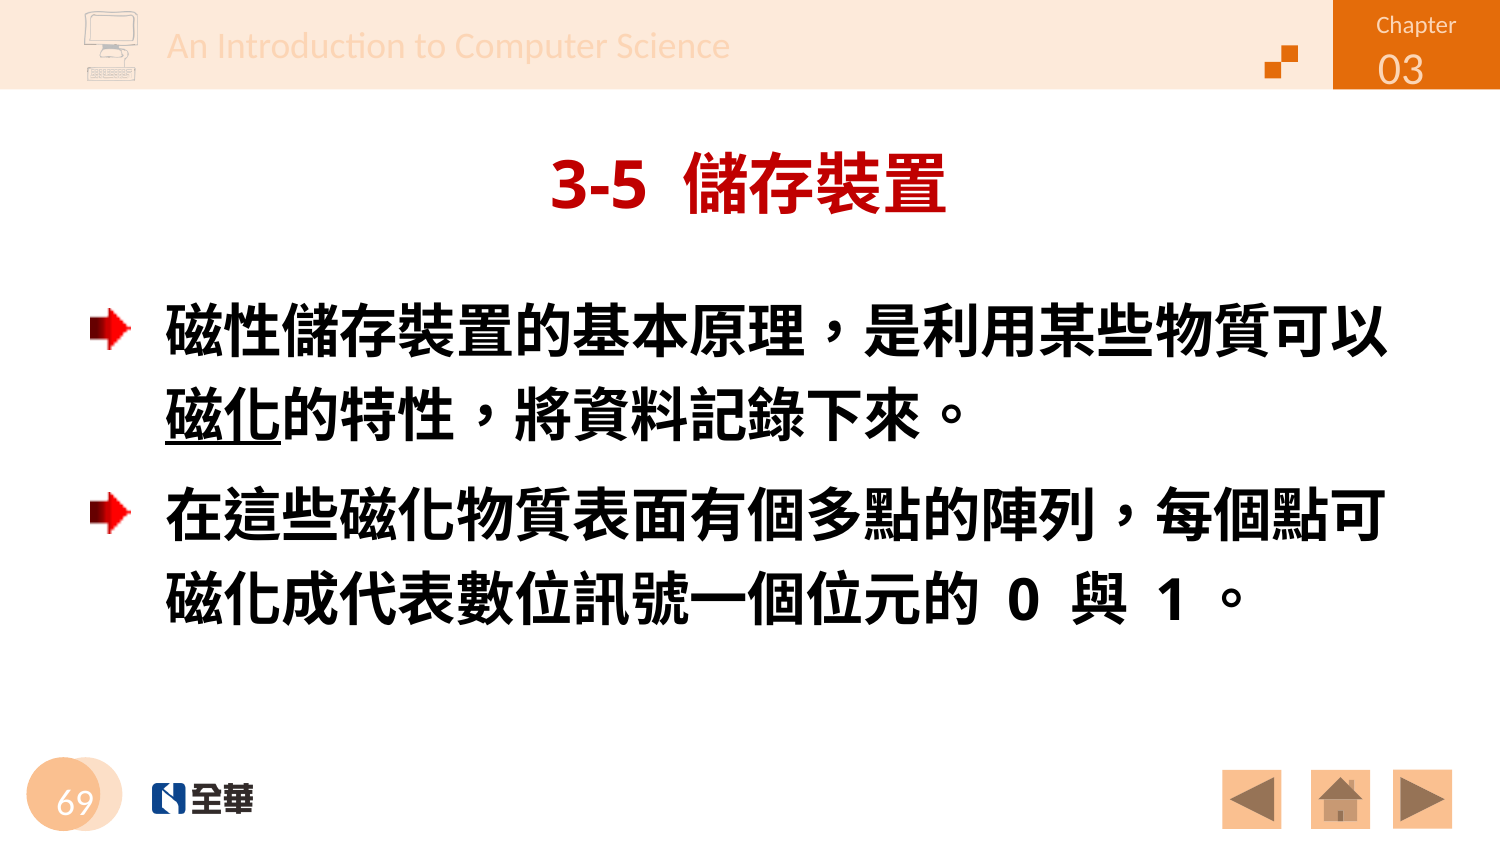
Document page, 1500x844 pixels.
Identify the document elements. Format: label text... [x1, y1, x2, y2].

picture [84, 11, 138, 81]
picture [90, 492, 131, 534]
picture [90, 308, 131, 350]
title 3-5 儲存裝置 [75, 119, 1425, 245]
list 磁性儲存裝置的基本原理，是利用某些物質可以磁化的特性，將資料記錄下來。 在這些磁化物質表面有個多點的陣列，每個點可磁化成代表數位訊號一個位元的 0 與 1。 [75, 272, 1425, 754]
picture [152, 783, 253, 814]
